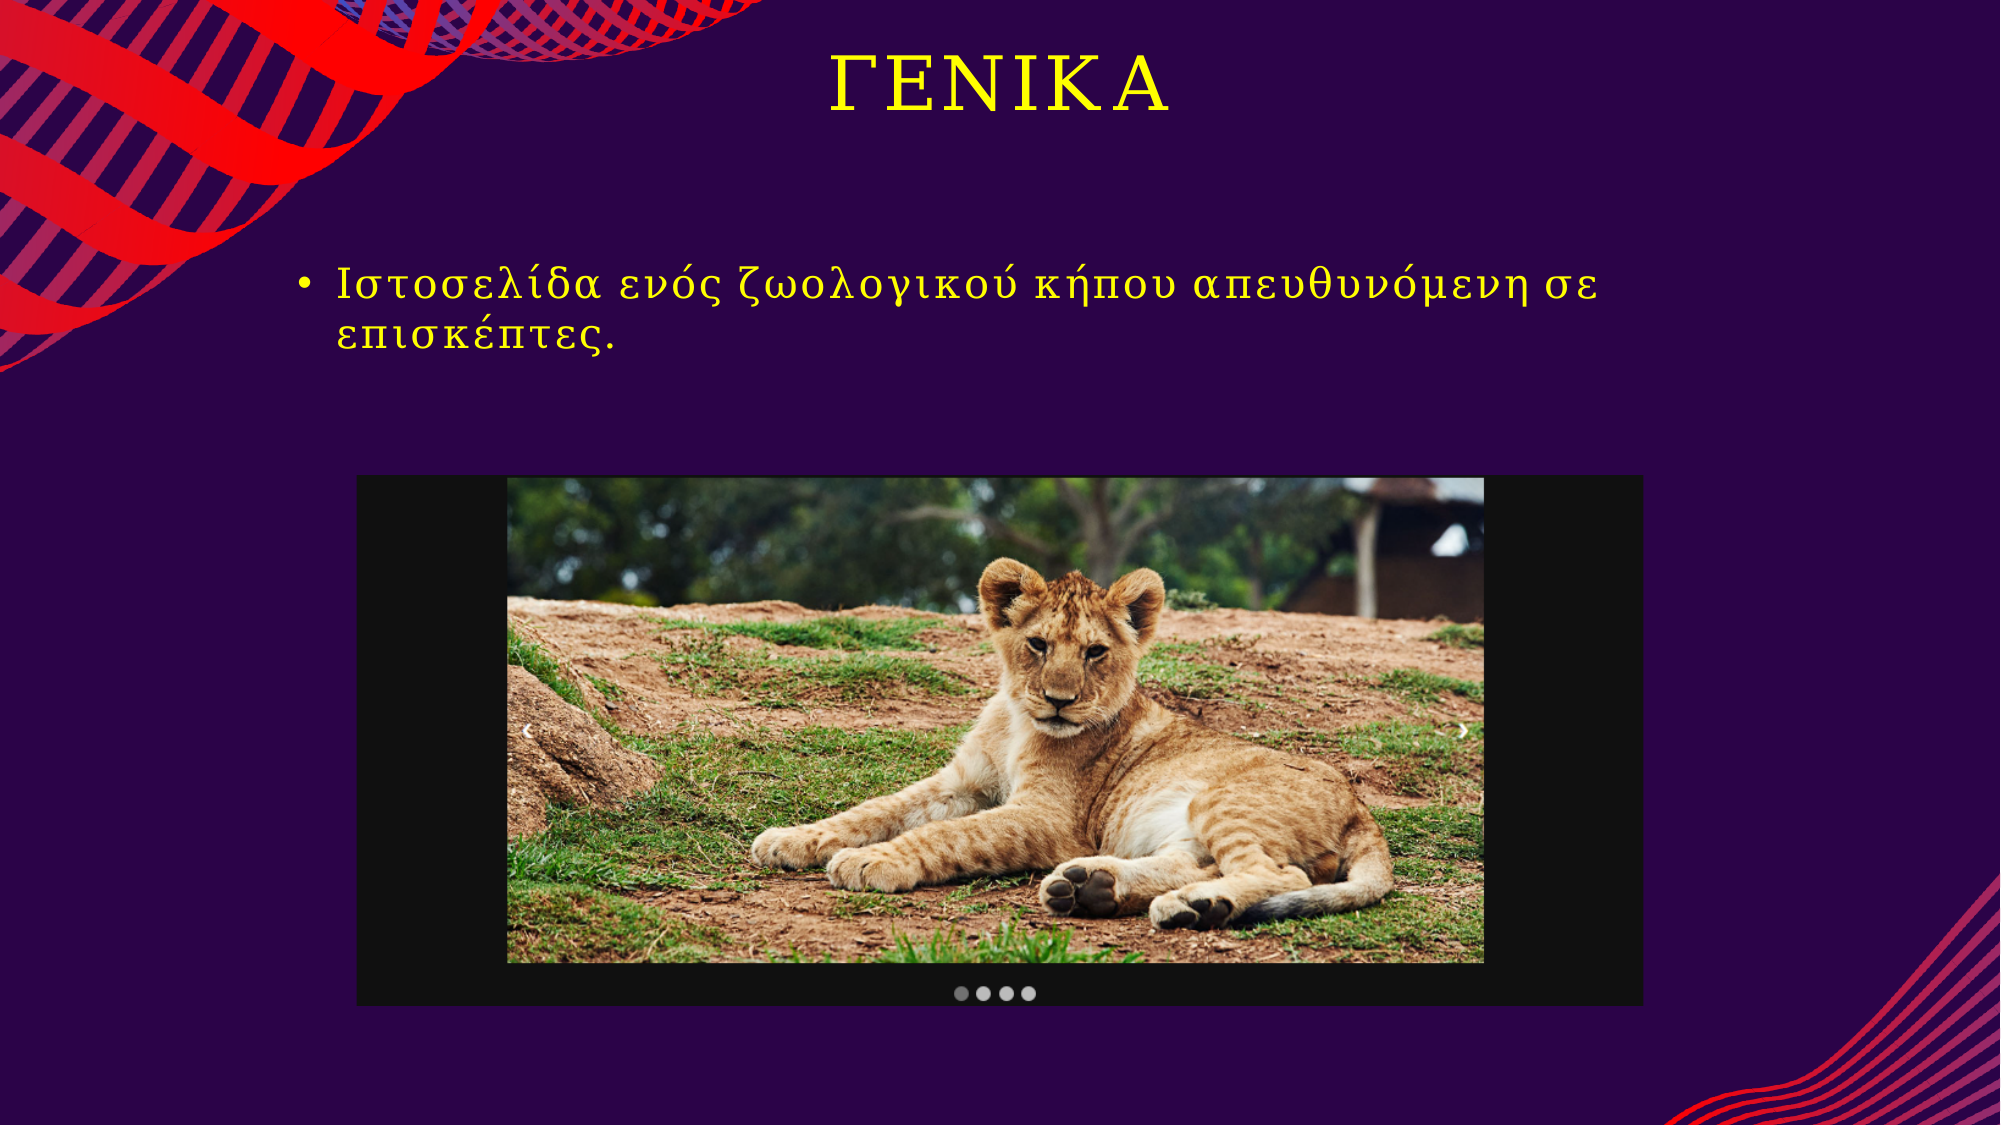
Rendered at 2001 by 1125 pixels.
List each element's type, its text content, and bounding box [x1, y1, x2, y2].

picture [0, 0, 2001, 1125]
text_box ΓΕΝΙΚΑ Ιστοσελίδα ενός ζωολογικού κήπου απευθυνόμενη σε επισκέπτες. [282, 27, 1718, 385]
